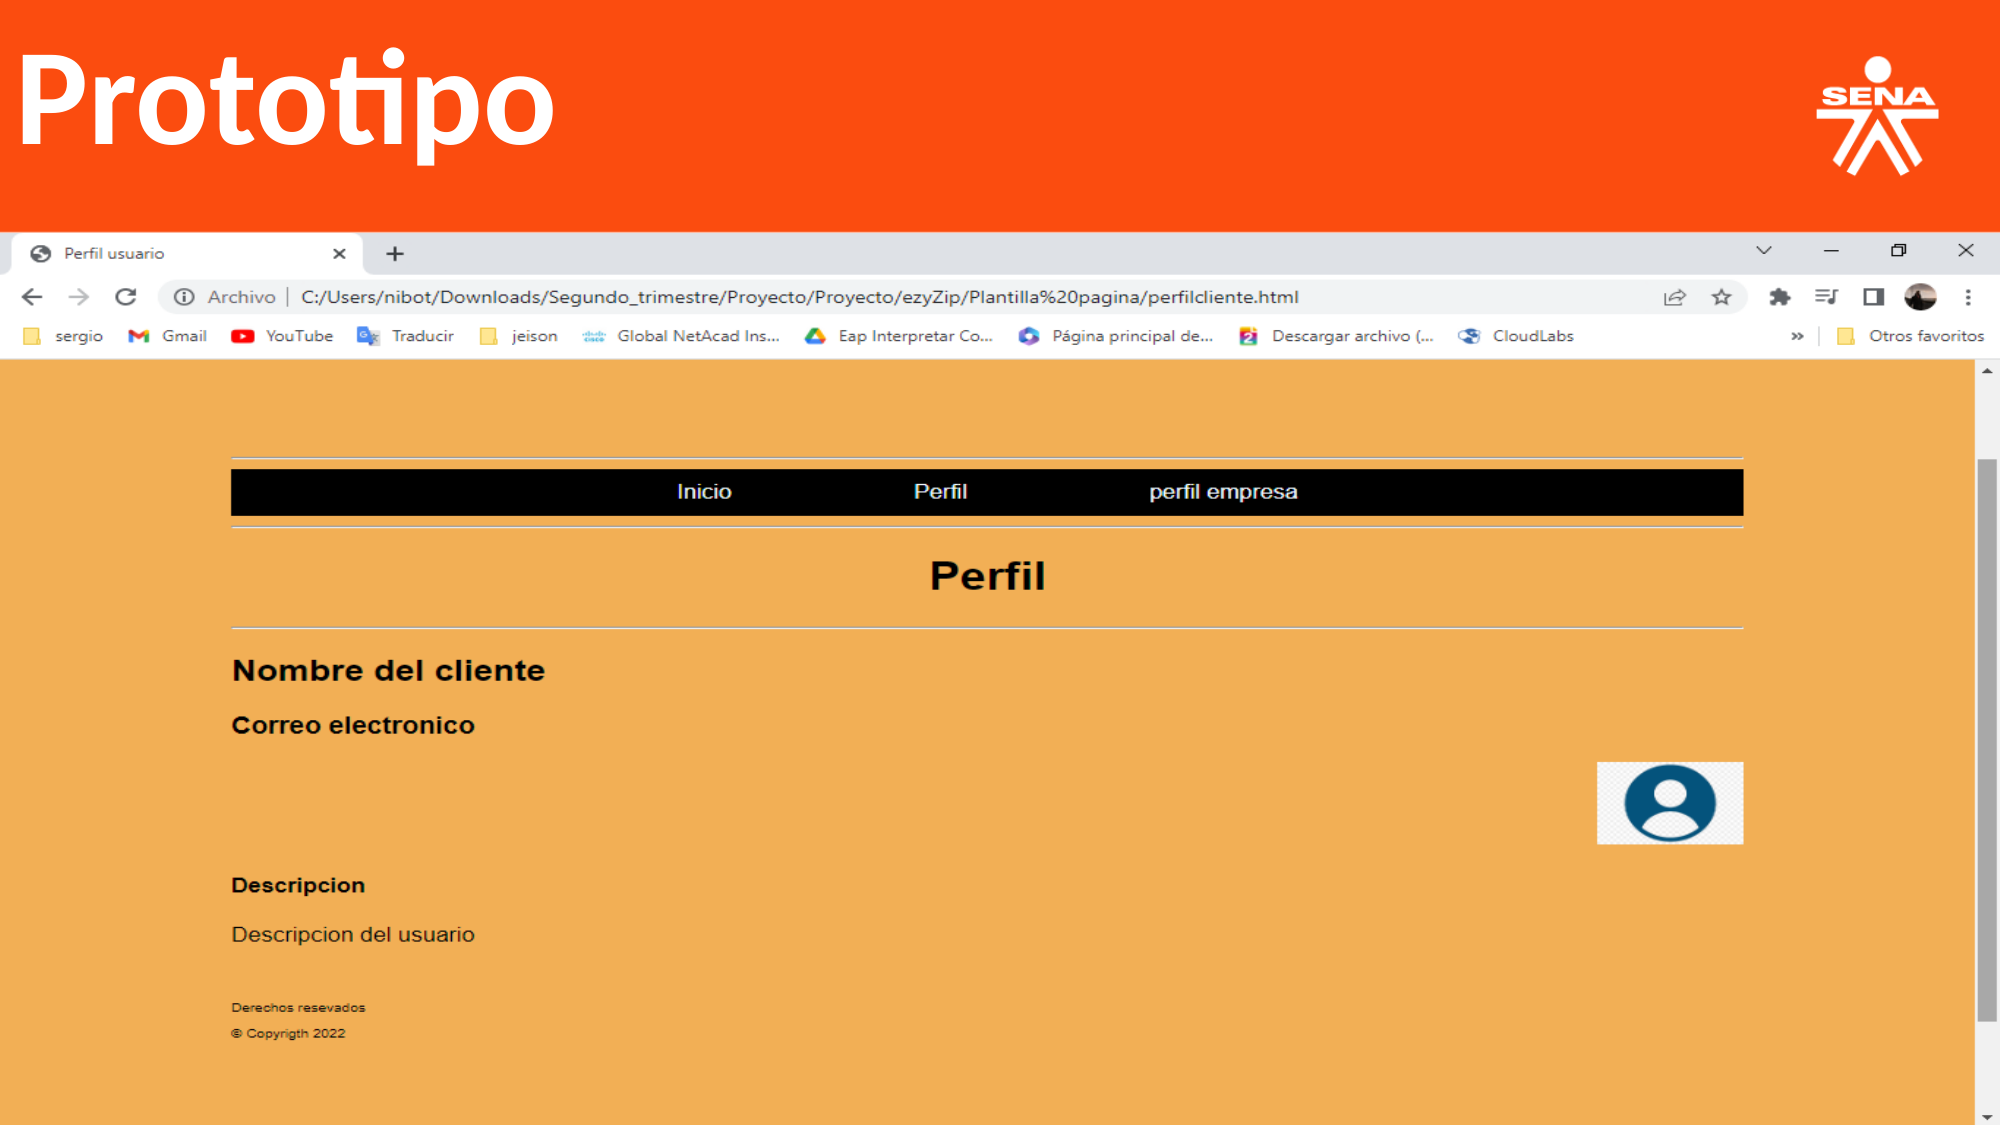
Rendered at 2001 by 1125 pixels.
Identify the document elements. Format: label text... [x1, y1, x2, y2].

picture [0, 0, 2000, 1125]
text_box Prototipo [0, 0, 1459, 180]
